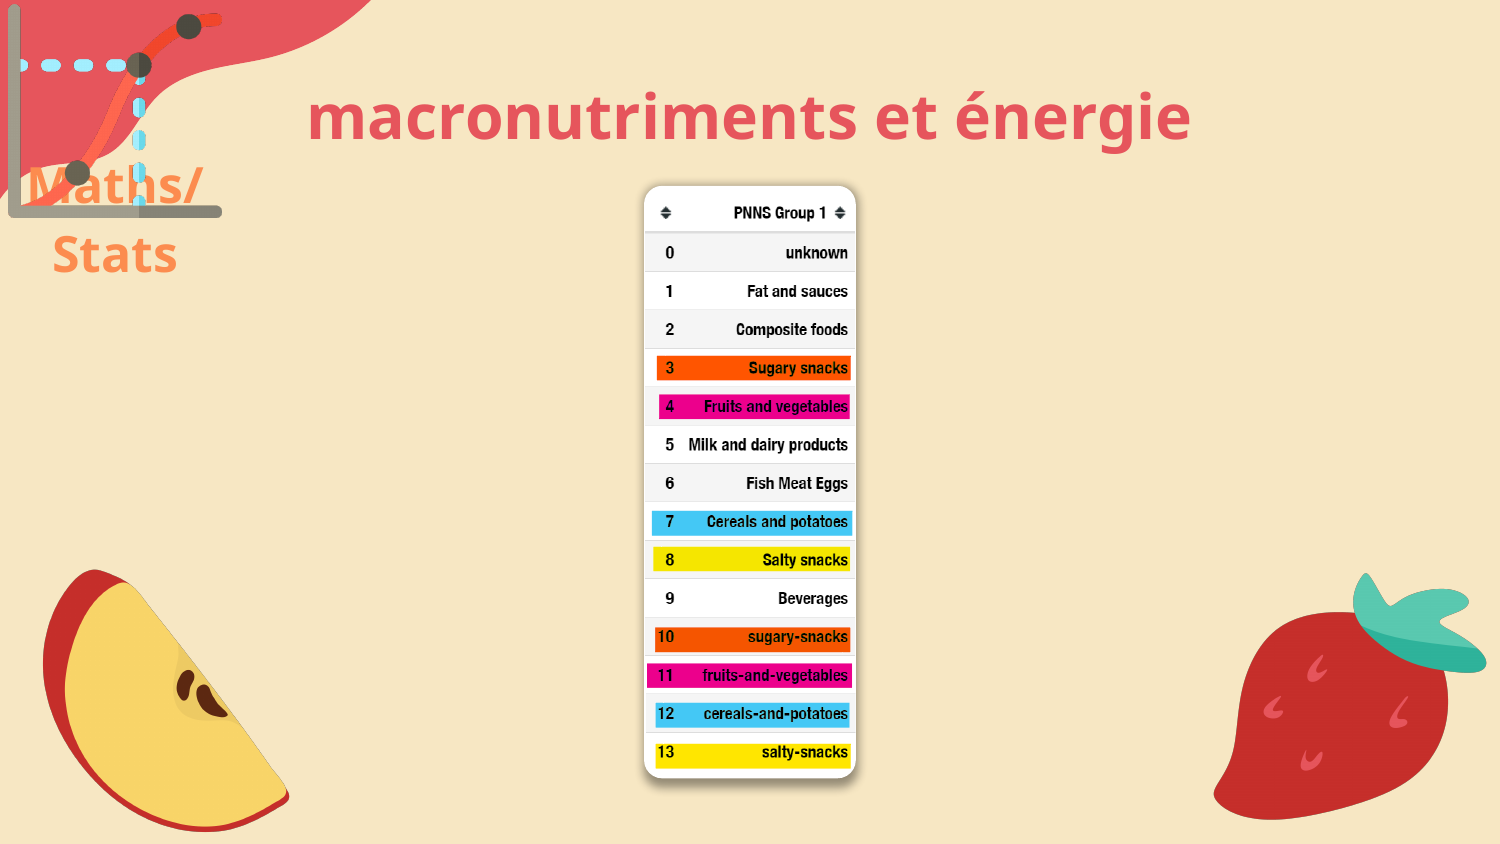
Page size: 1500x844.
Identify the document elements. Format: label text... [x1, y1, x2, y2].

picture [0, 509, 370, 844]
picture [8, 3, 223, 218]
text_box [0, 0, 371, 200]
picture [1196, 568, 1500, 844]
text_box Maths/Stats [0, 204, 247, 283]
picture [643, 185, 857, 779]
title macronutriments et énergie [227, 27, 1399, 167]
